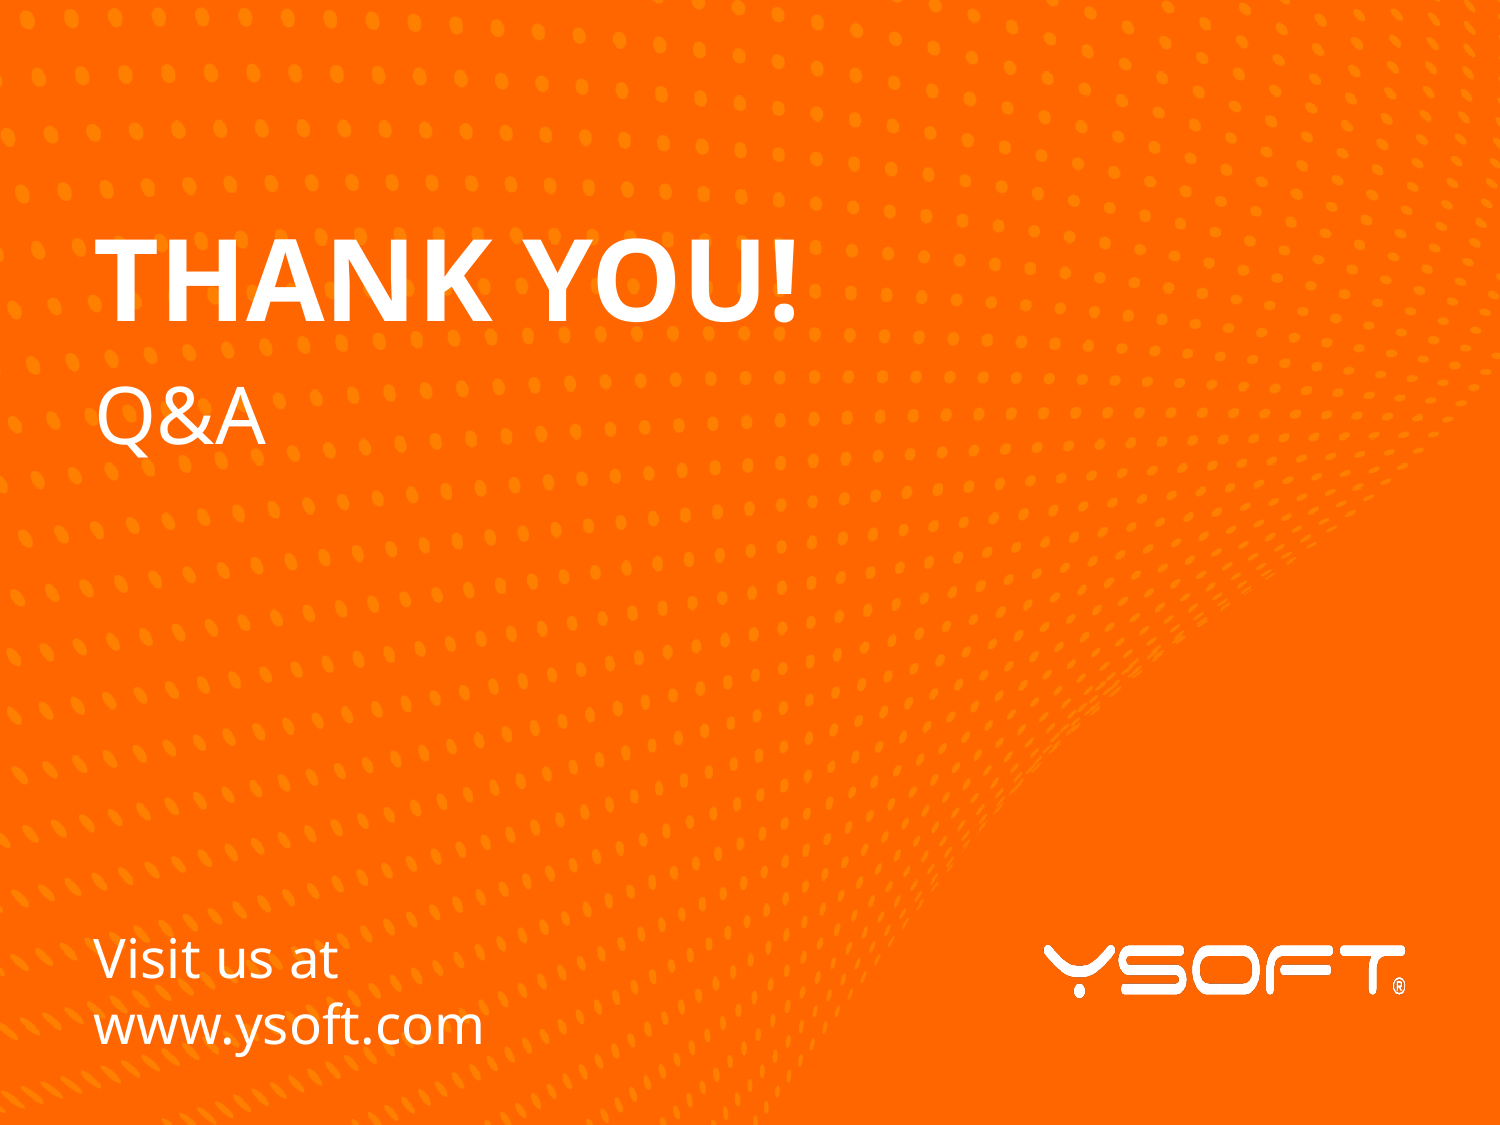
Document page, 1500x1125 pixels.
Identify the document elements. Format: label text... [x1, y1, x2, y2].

list Q&A [77, 364, 1424, 475]
picture [0, 0, 1500, 1125]
